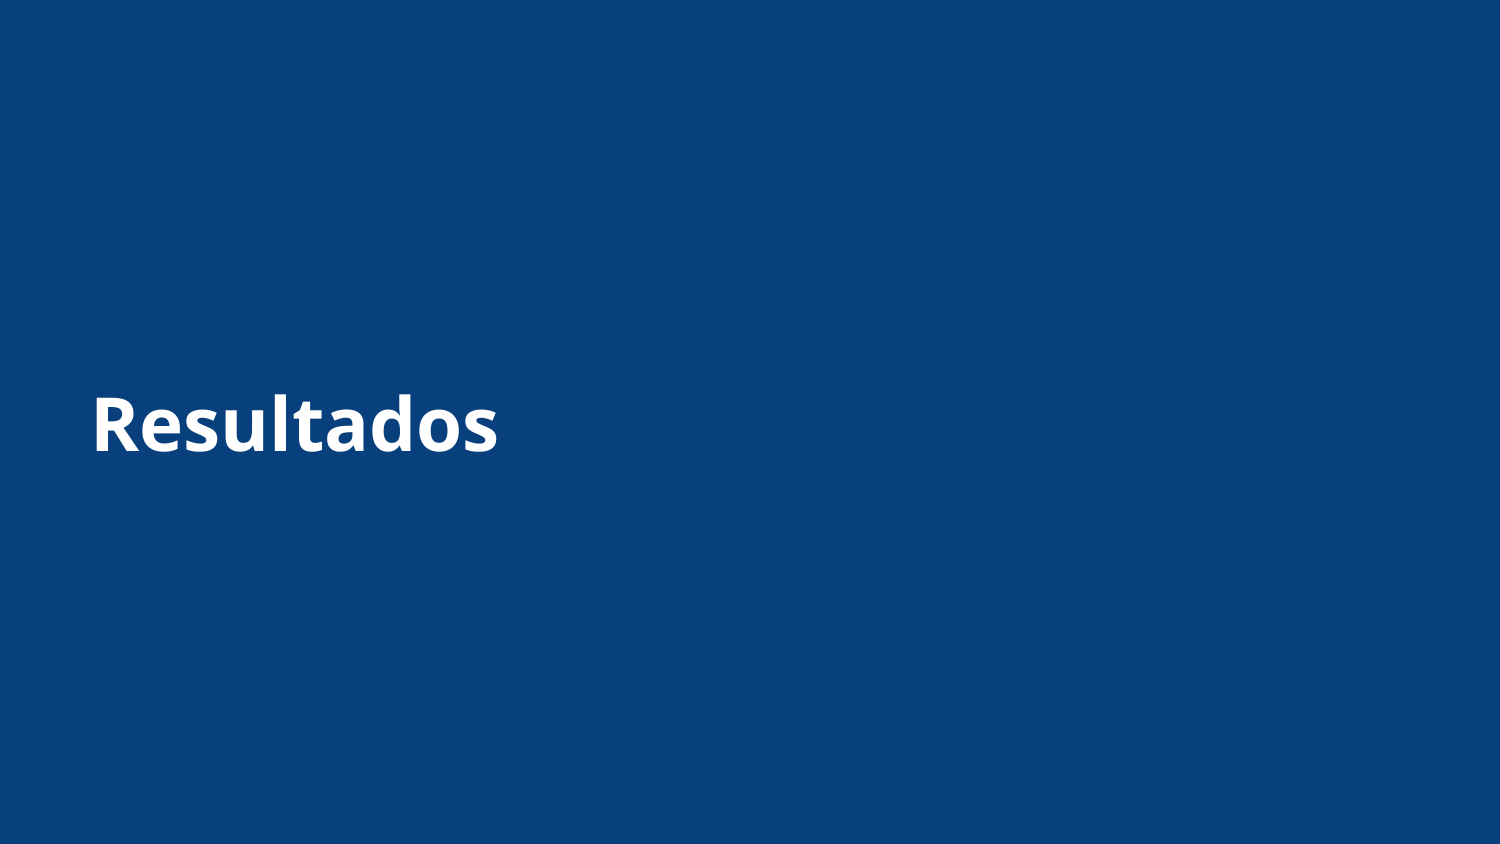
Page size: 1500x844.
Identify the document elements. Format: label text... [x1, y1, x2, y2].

title Resultados [75, 338, 1425, 505]
